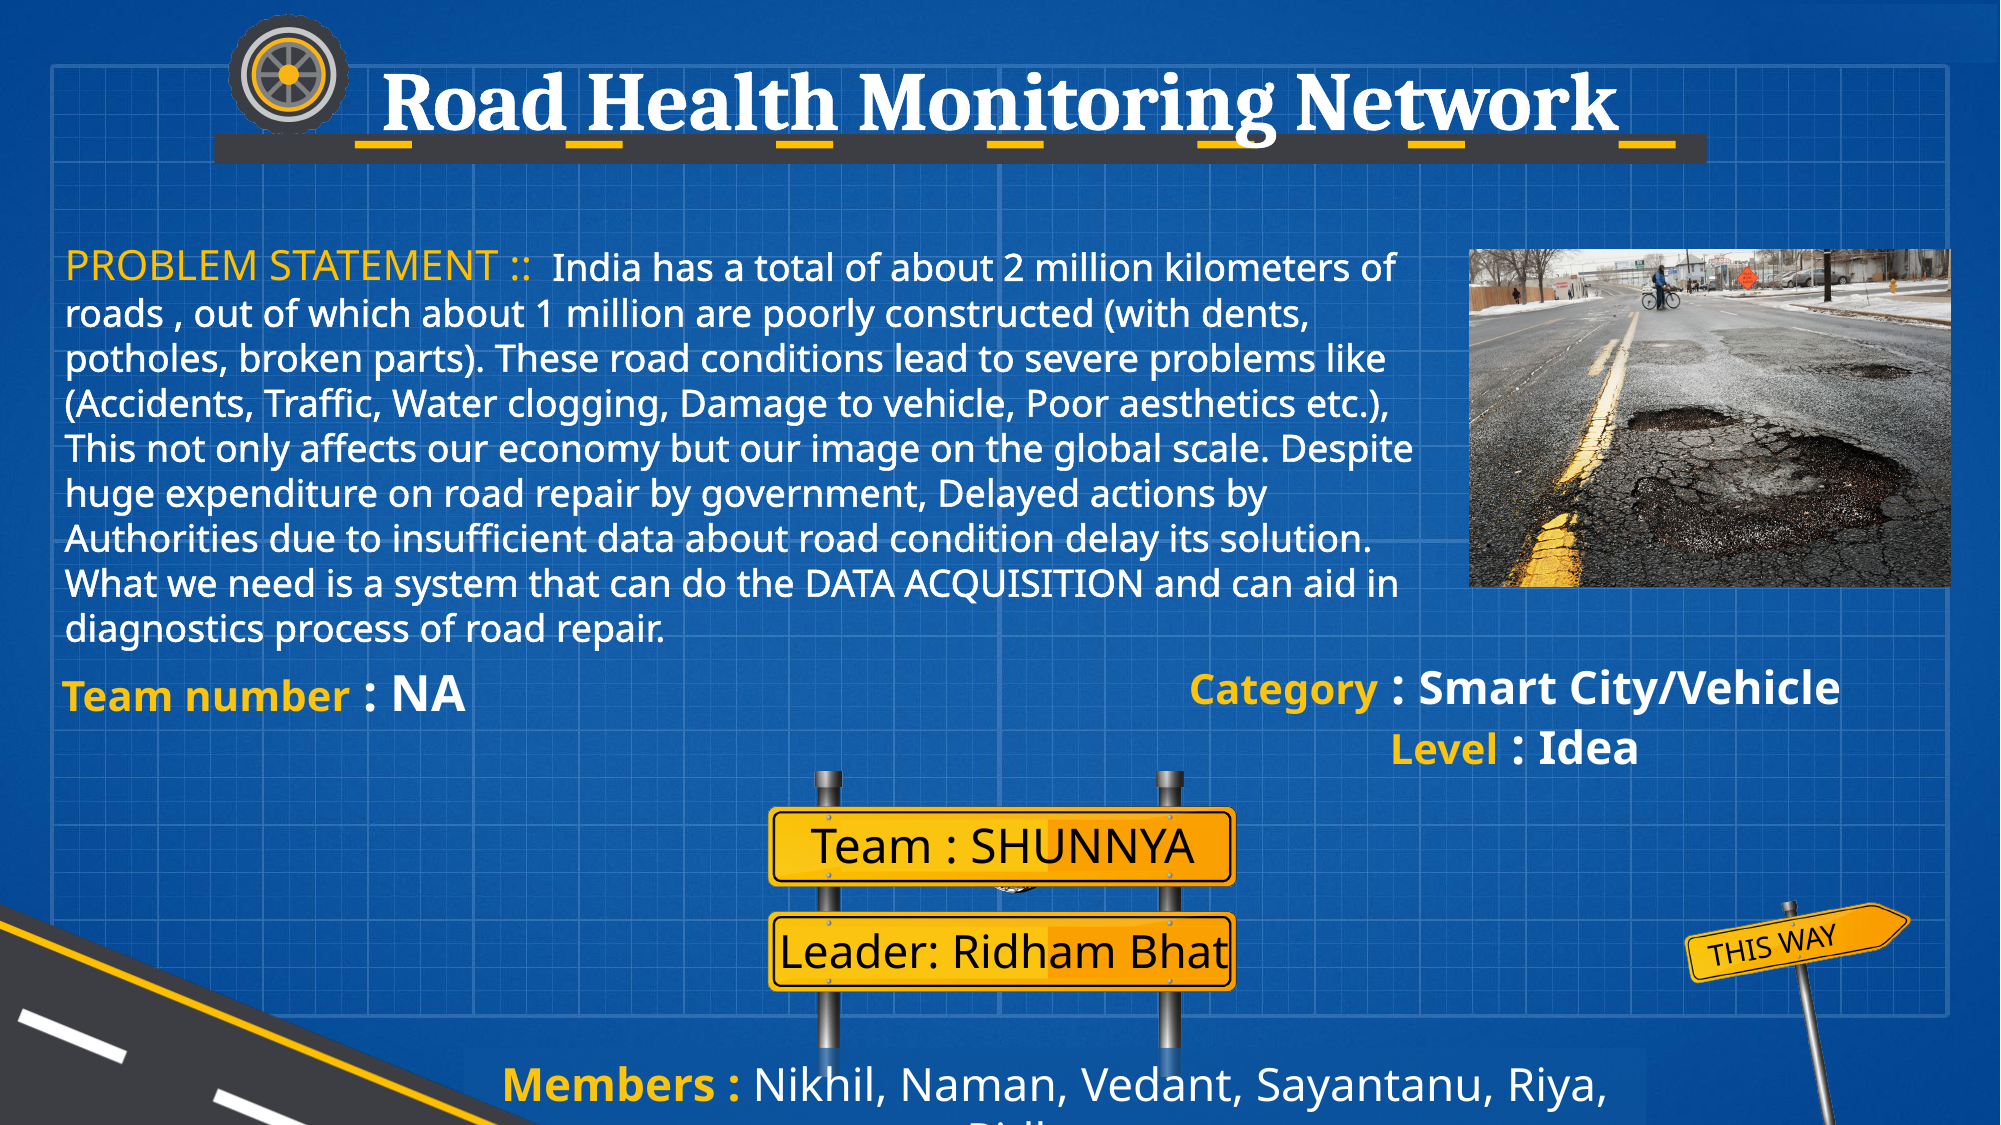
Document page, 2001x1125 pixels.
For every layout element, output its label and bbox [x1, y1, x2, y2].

picture [0, 0, 2000, 1125]
text_box [214, 134, 1707, 164]
text_box [663, 771, 1345, 1077]
